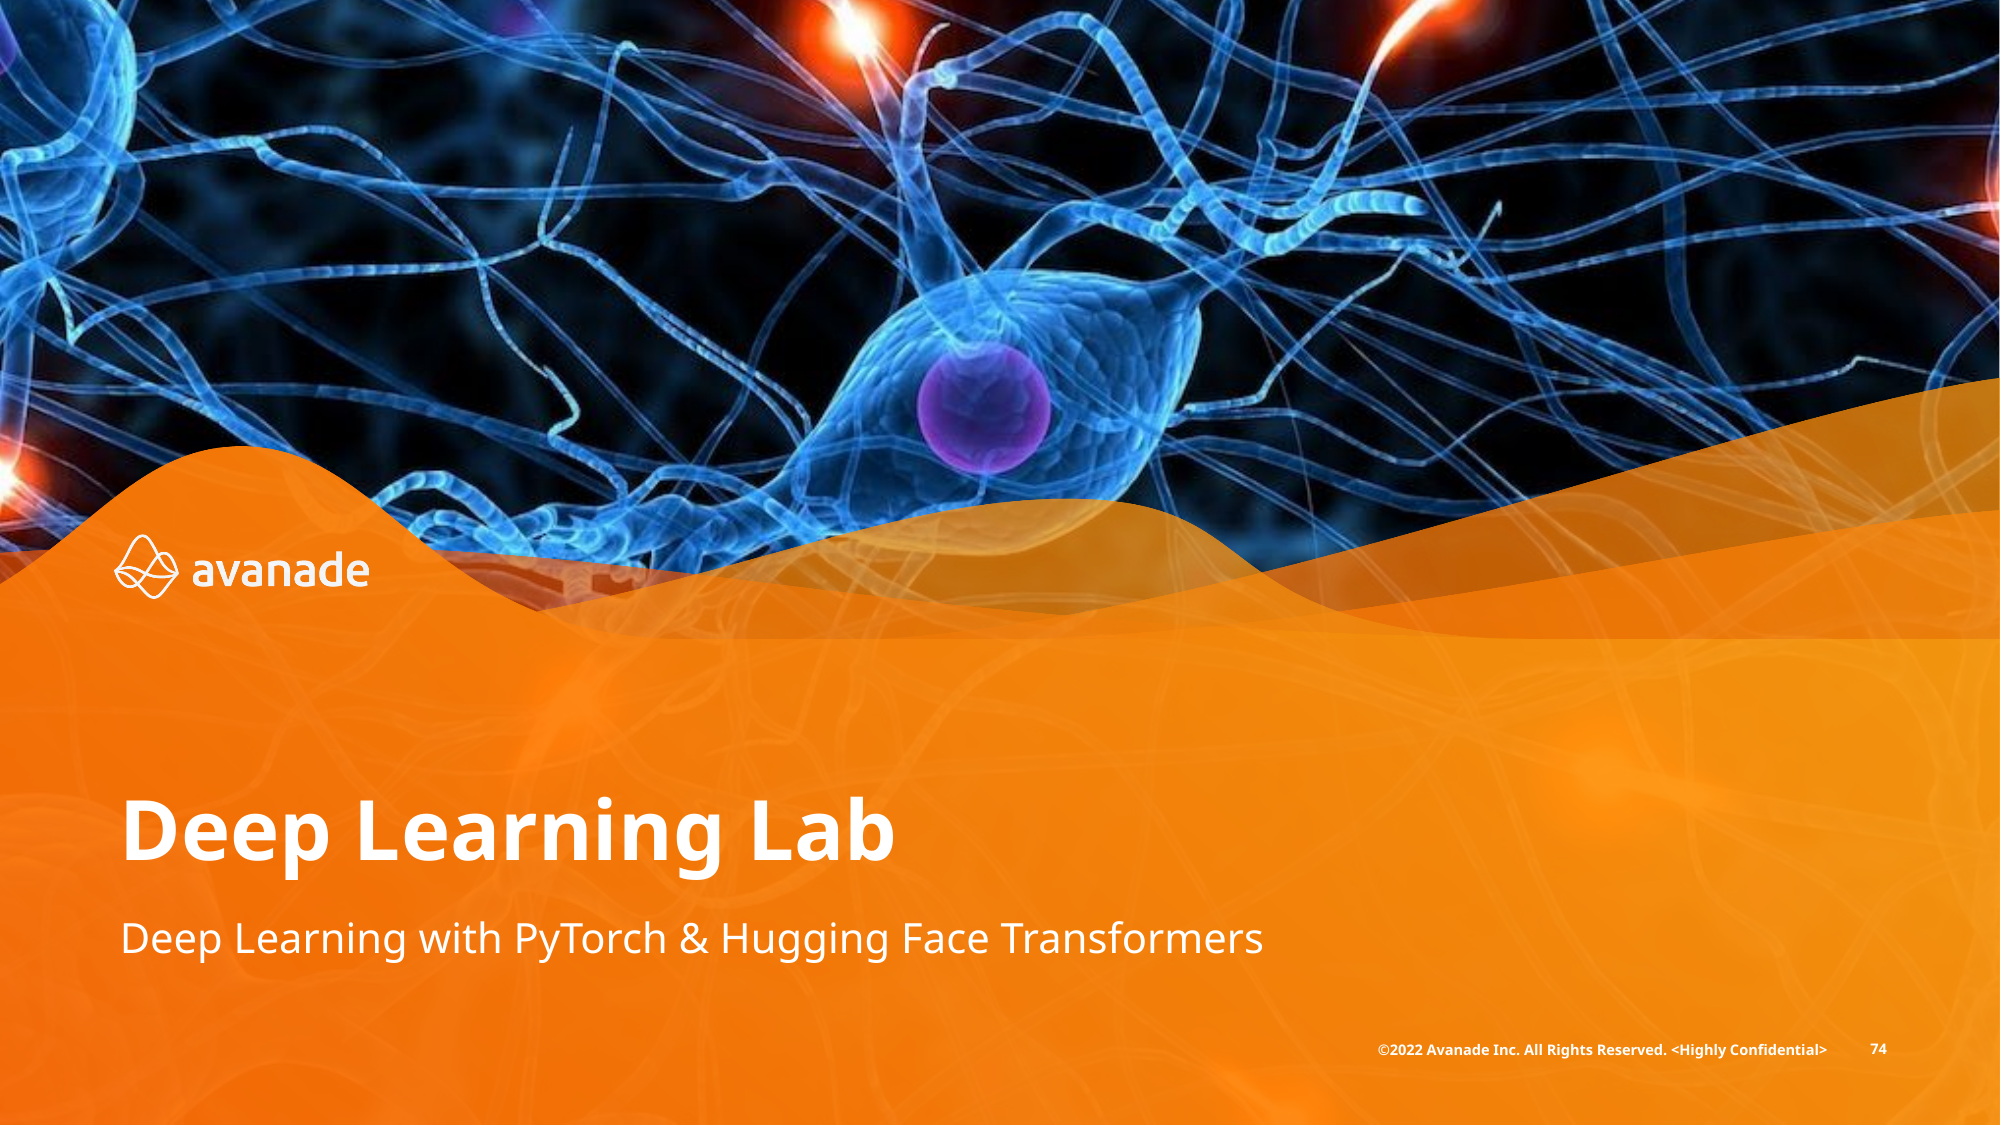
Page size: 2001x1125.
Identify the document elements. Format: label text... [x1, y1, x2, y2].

list Deep Learning Lab [104, 689, 1885, 886]
picture [0, 0, 2000, 1125]
list Deep Learning with PyTorch & Hugging Face Transformers [104, 910, 1885, 1020]
